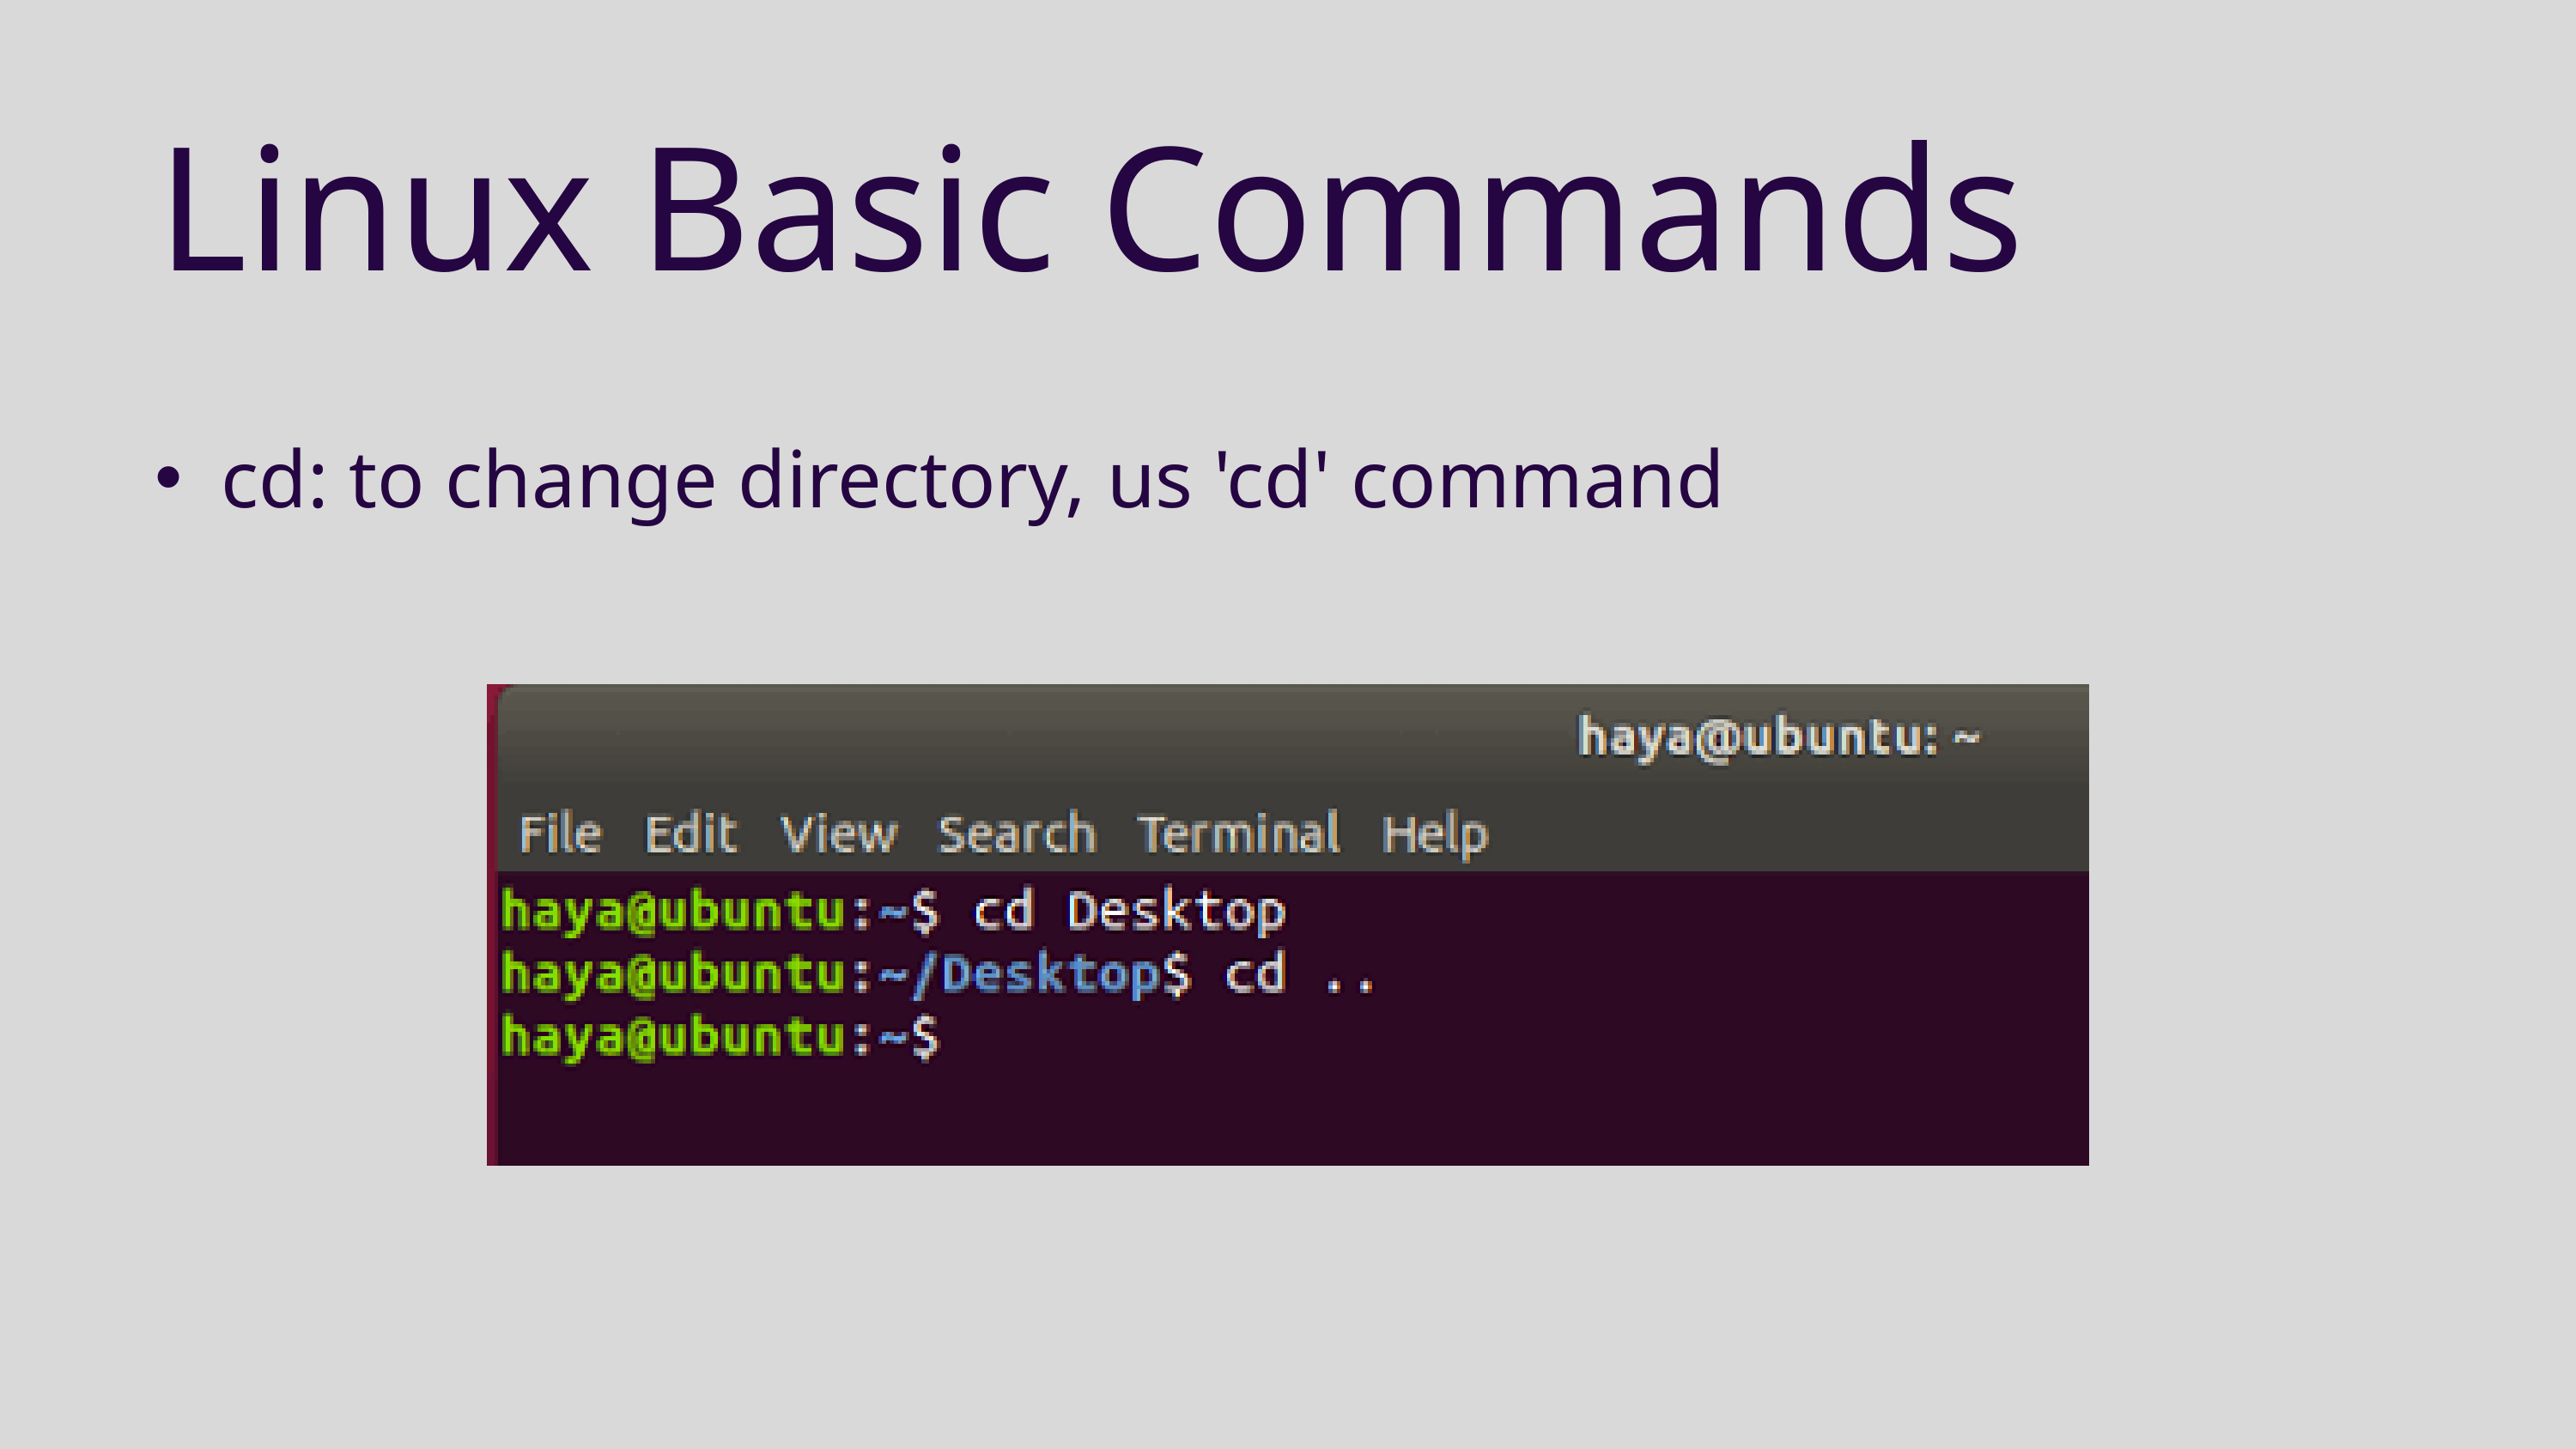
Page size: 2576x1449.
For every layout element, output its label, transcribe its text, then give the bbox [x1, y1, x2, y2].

text_box Linux Basic Commands [157, 150, 2419, 306]
picture [487, 683, 2089, 1167]
text_box cd: to change directory, us 'cd' command [88, 428, 2349, 524]
